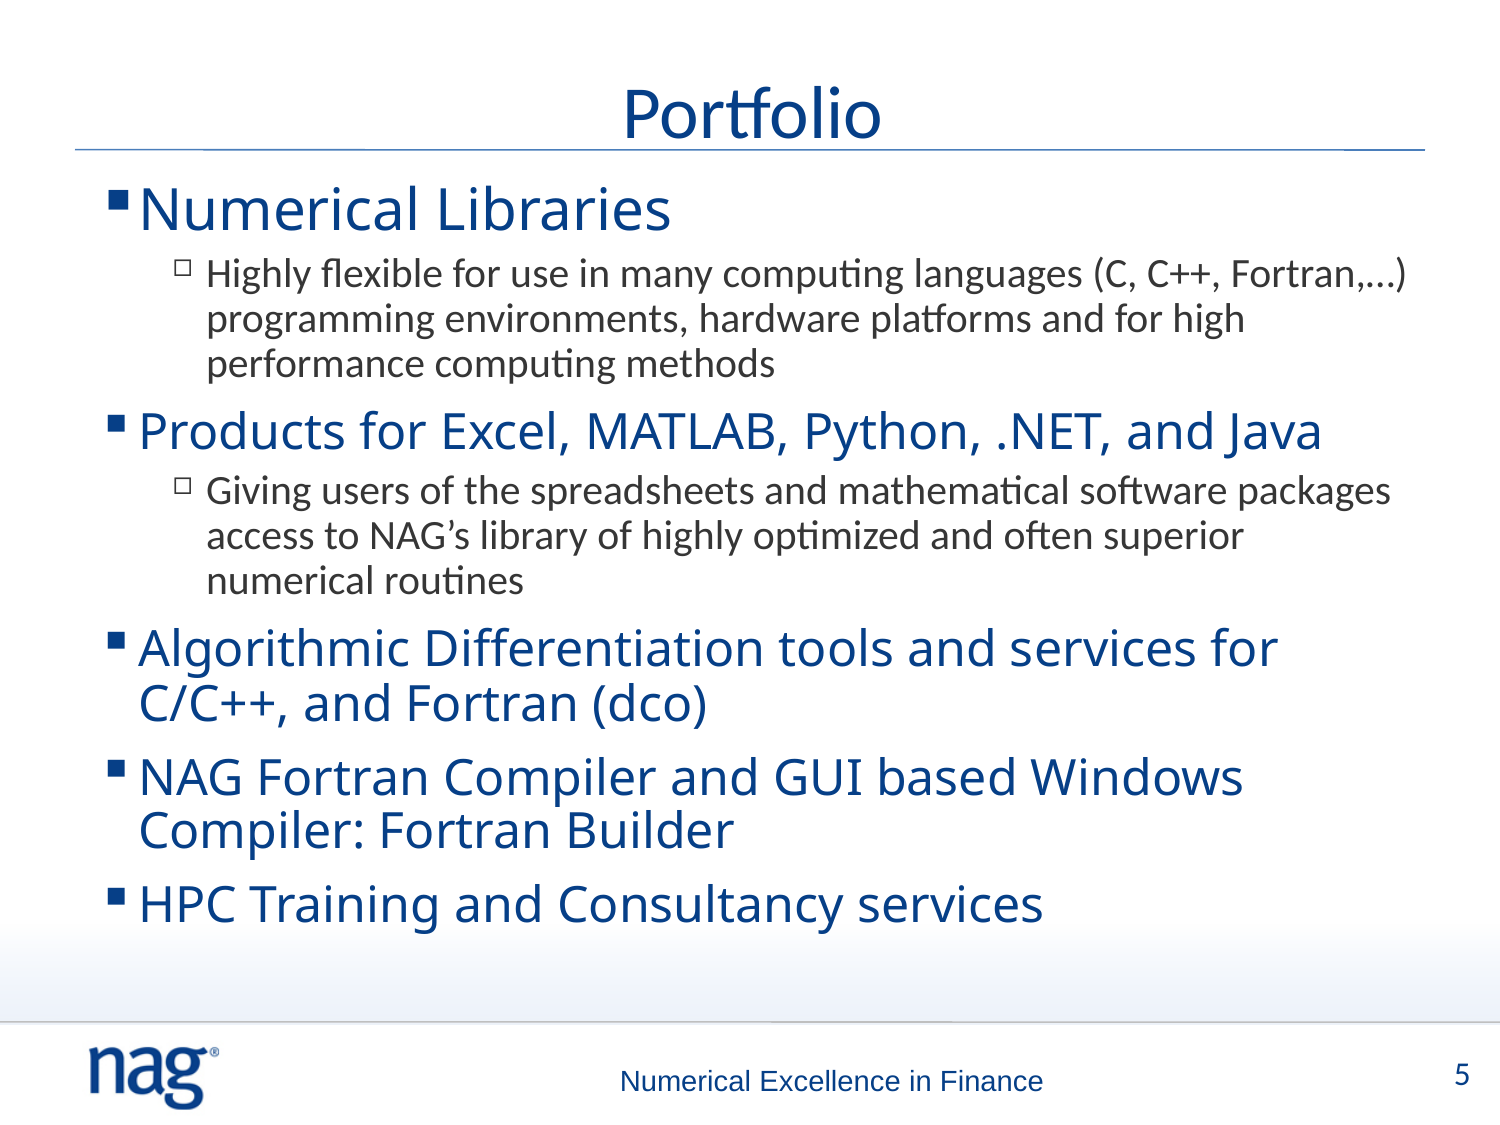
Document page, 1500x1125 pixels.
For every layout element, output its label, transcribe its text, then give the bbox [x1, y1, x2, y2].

list Numerical Libraries Highly flexible for use in many computing languages (C, C++, Fortran,…) programming environments, hardware platforms and for high performance computing methods Products for Excel, MATLAB, Python, .NET, and Java Giving users of the spreadsheets and mathematical software packages access to NAG’s library of highly optimized and often superior numerical routines Algorithmic Differentiation tools and services for C/C++, and Fortran (dco) NAG Fortran Compiler and GUI based Windows Compiler: Fortran Builder HPC Training and Consultancy services [88, 172, 1428, 1023]
title Portfolio [88, 66, 1419, 152]
picture [82, 1040, 225, 1118]
